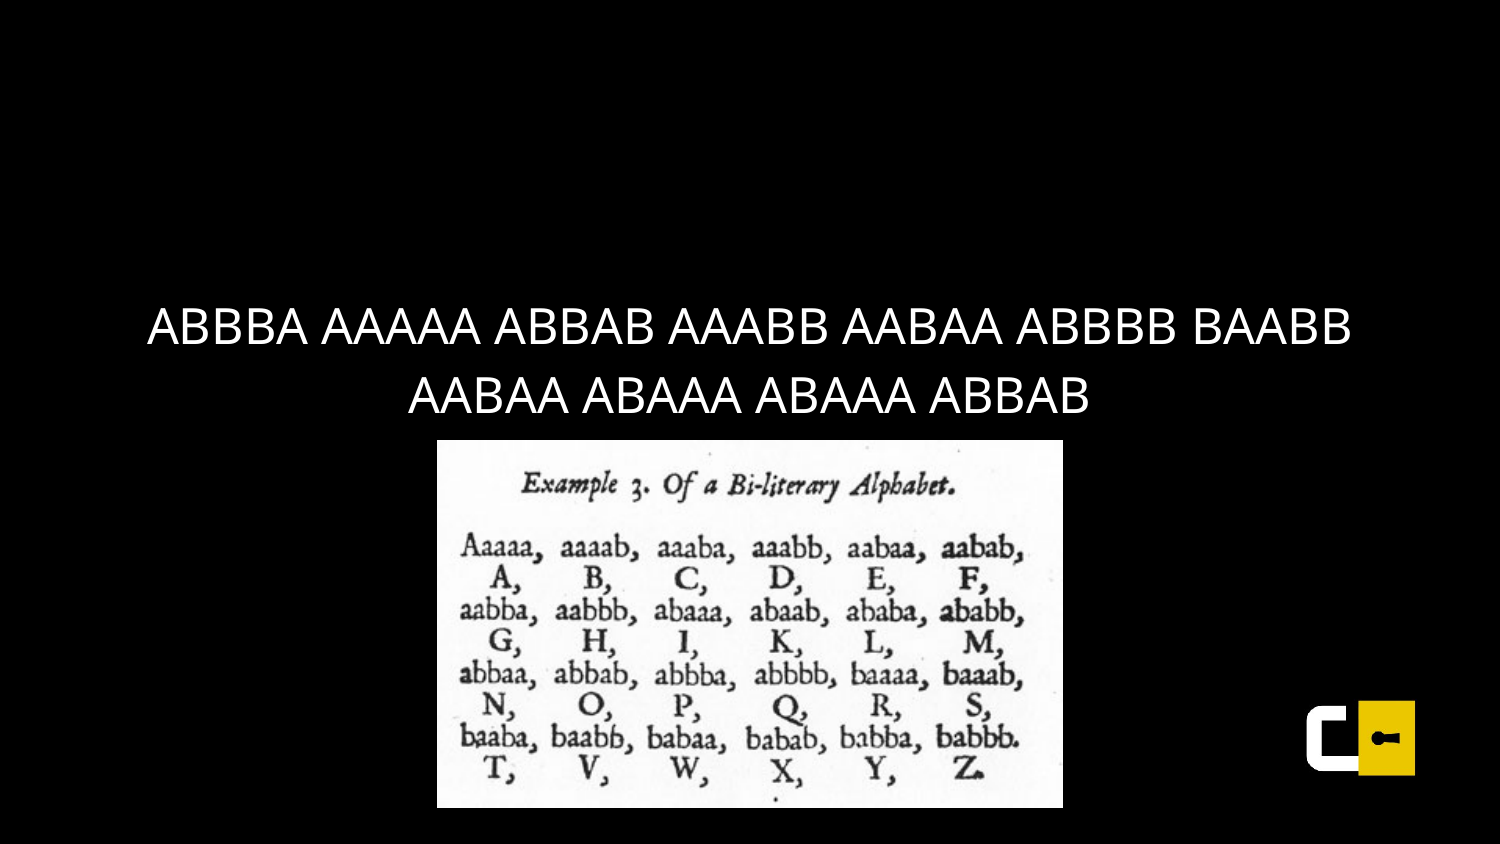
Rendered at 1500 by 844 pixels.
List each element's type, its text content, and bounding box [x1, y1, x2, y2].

list ABBBA AAAAA ABBAB AAABB AABAA ABBBB BAABB AABAA ABAAA ABAAA ABBAB [51, 6, 1449, 702]
picture [437, 440, 1063, 809]
picture [1300, 680, 1419, 780]
